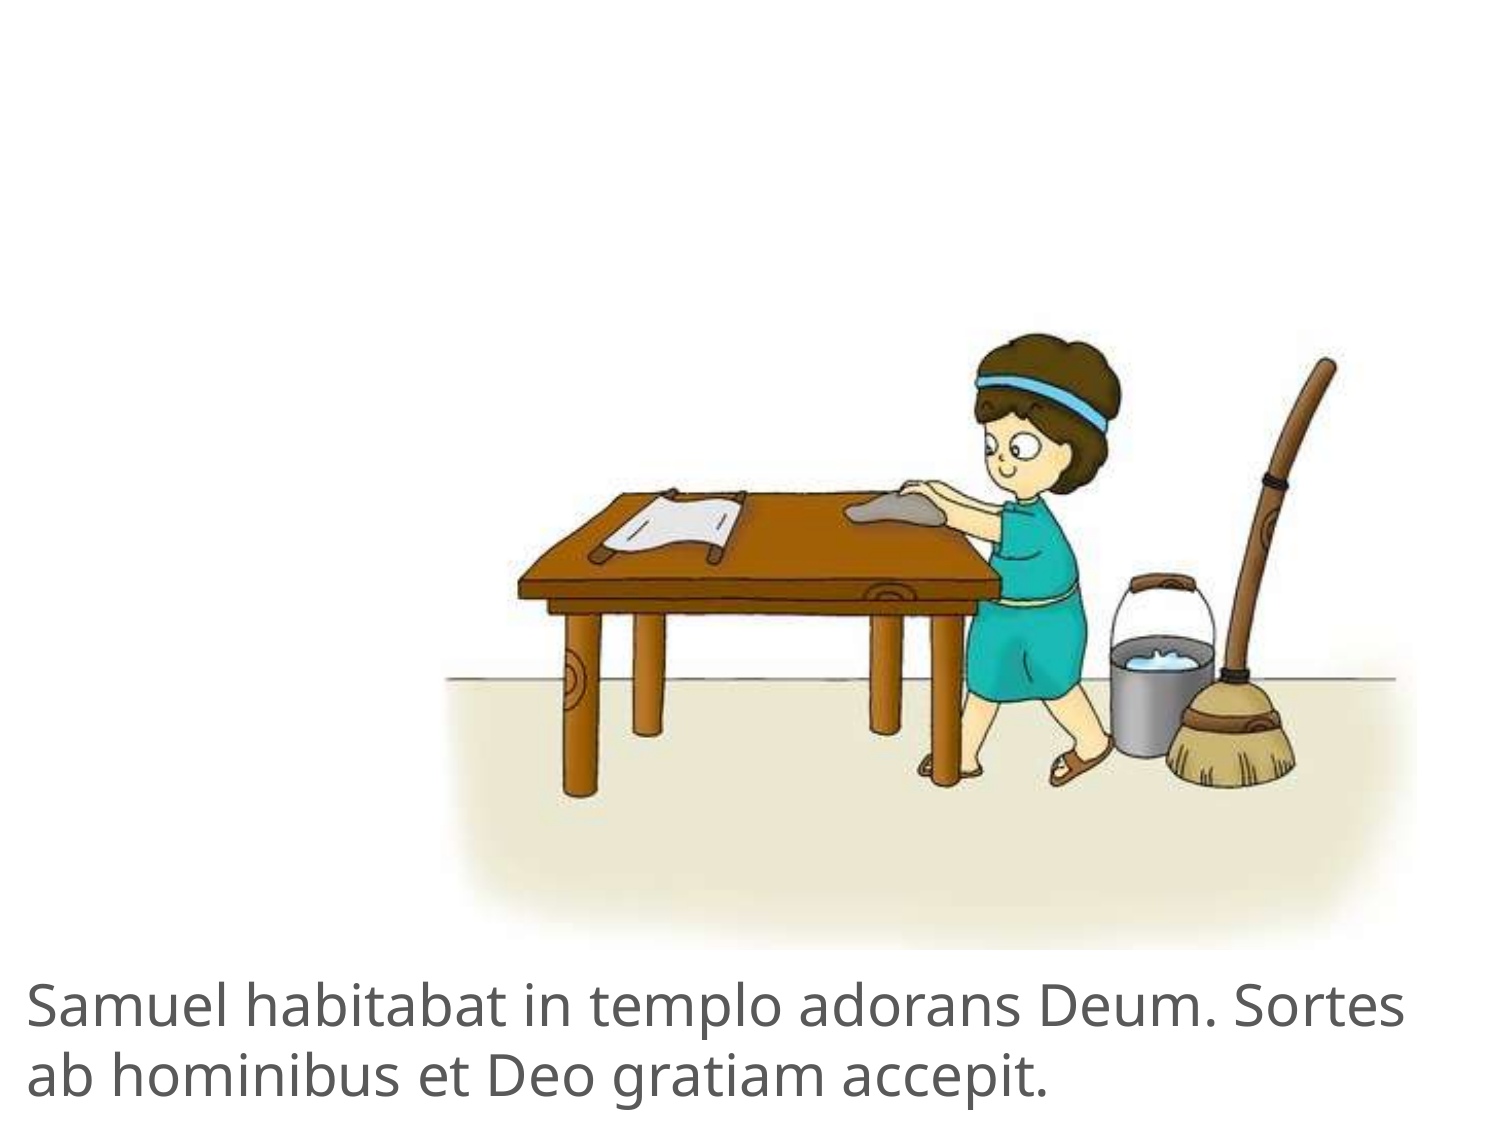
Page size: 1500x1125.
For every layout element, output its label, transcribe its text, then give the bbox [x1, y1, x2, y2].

text_box Samuel habitabat in templo adorans Deum. Sortes ab hominibus et Deo gratiam accepit. [11, 961, 1498, 1116]
picture [80, 1, 1418, 950]
